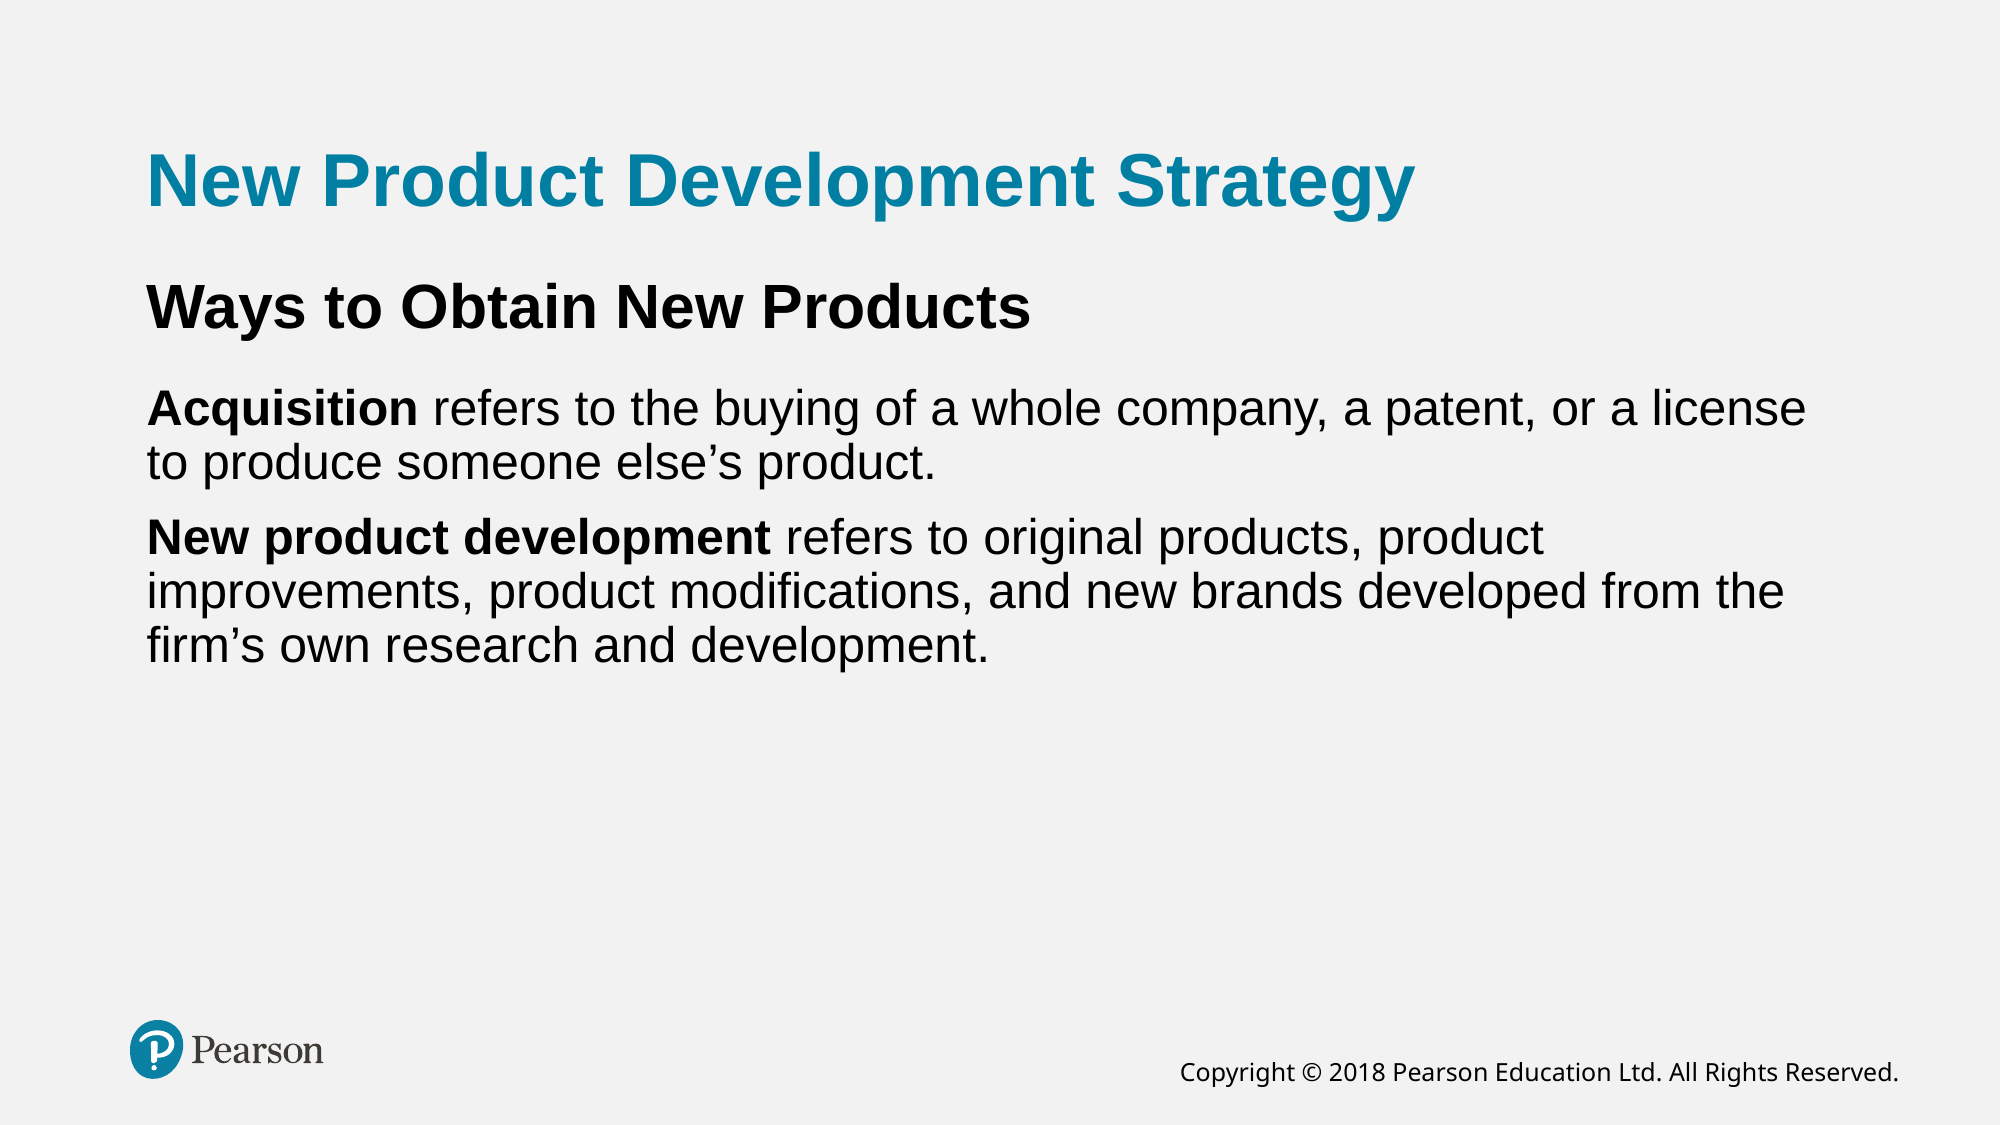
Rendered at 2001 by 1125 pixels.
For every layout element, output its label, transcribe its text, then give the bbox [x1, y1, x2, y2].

list Acquisition refers to the buying of a whole company, a patent, or a license to produce someone else’s product. New product development refers to original products, product improvements, product modifications, and new brands developed from the firm’s own research and development. [131, 374, 1860, 740]
title New Product Development Strategy [131, 144, 1919, 221]
list Ways to Obtain New Products [131, 267, 1565, 357]
